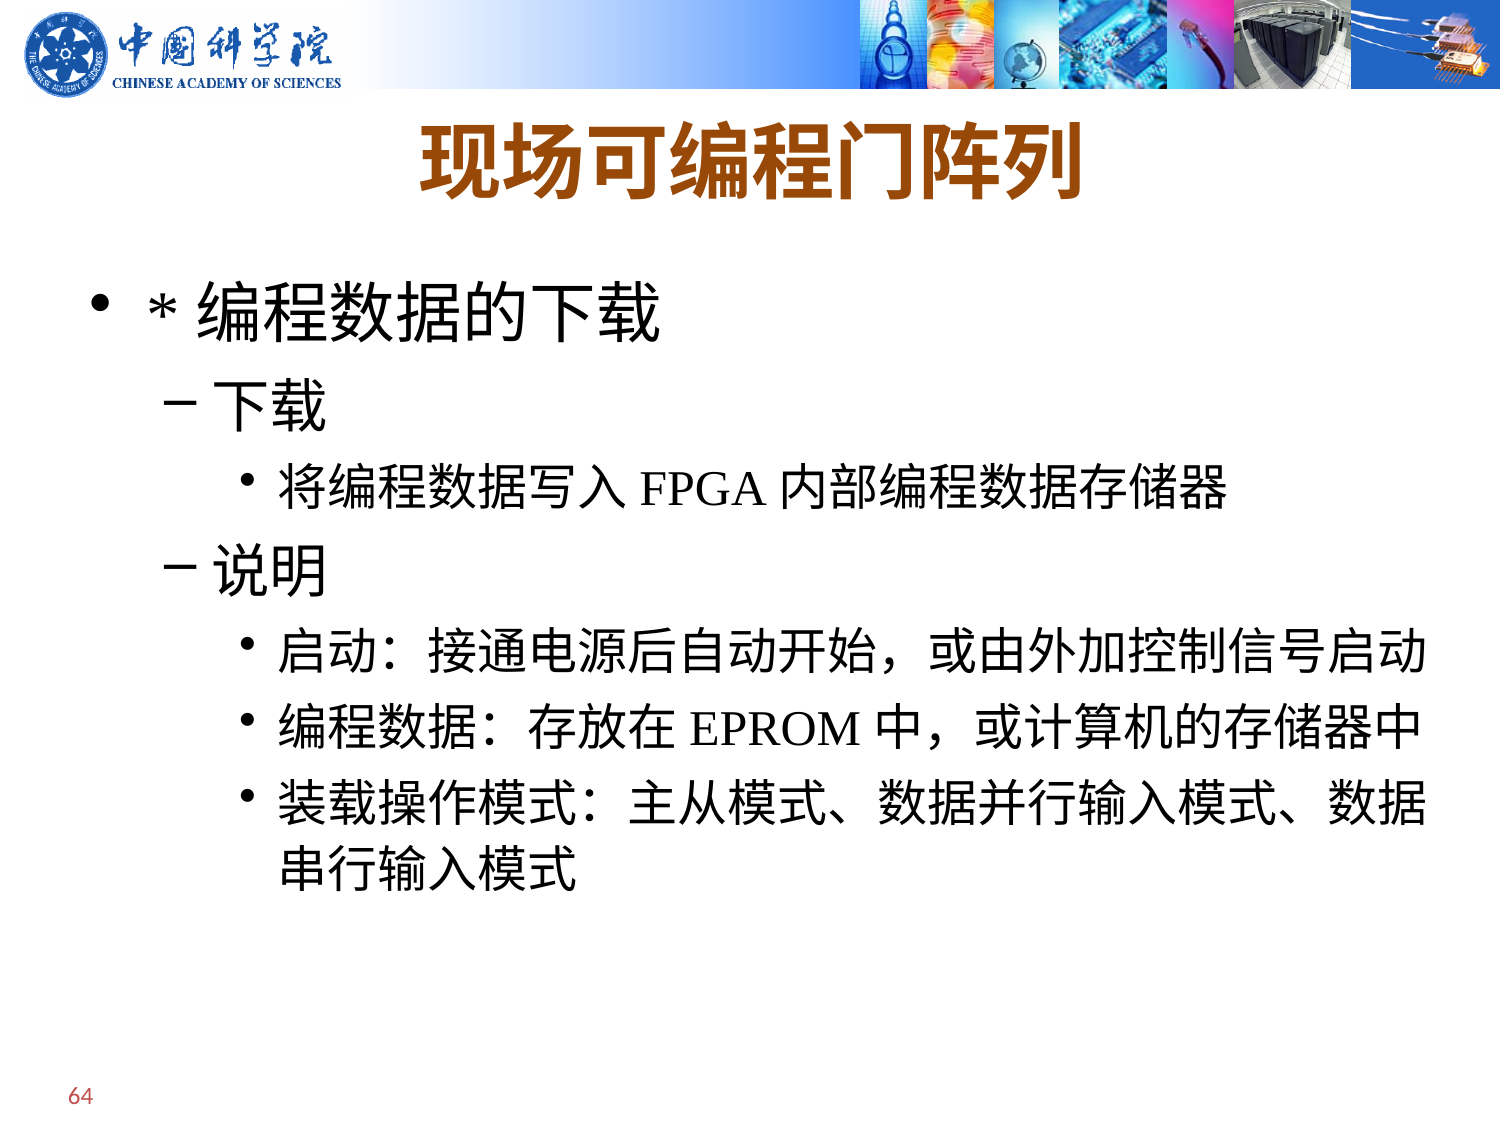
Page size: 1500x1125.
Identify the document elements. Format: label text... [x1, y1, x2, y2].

picture [860, 0, 1500, 89]
title 现场可编程门阵列 [76, 101, 1427, 232]
picture [23, 10, 349, 102]
list *编程数据的下载 下载 将编程数据写入FPGA内部编程数据存储器 说明 启动：接通电源后自动开始，或由外加控制信号启动 编程数据：存放在EPROM中，或计算机的存储器中 装载操作模式：主从模式、数据并行输入模式、数据串行输入模式 [75, 255, 1471, 1005]
